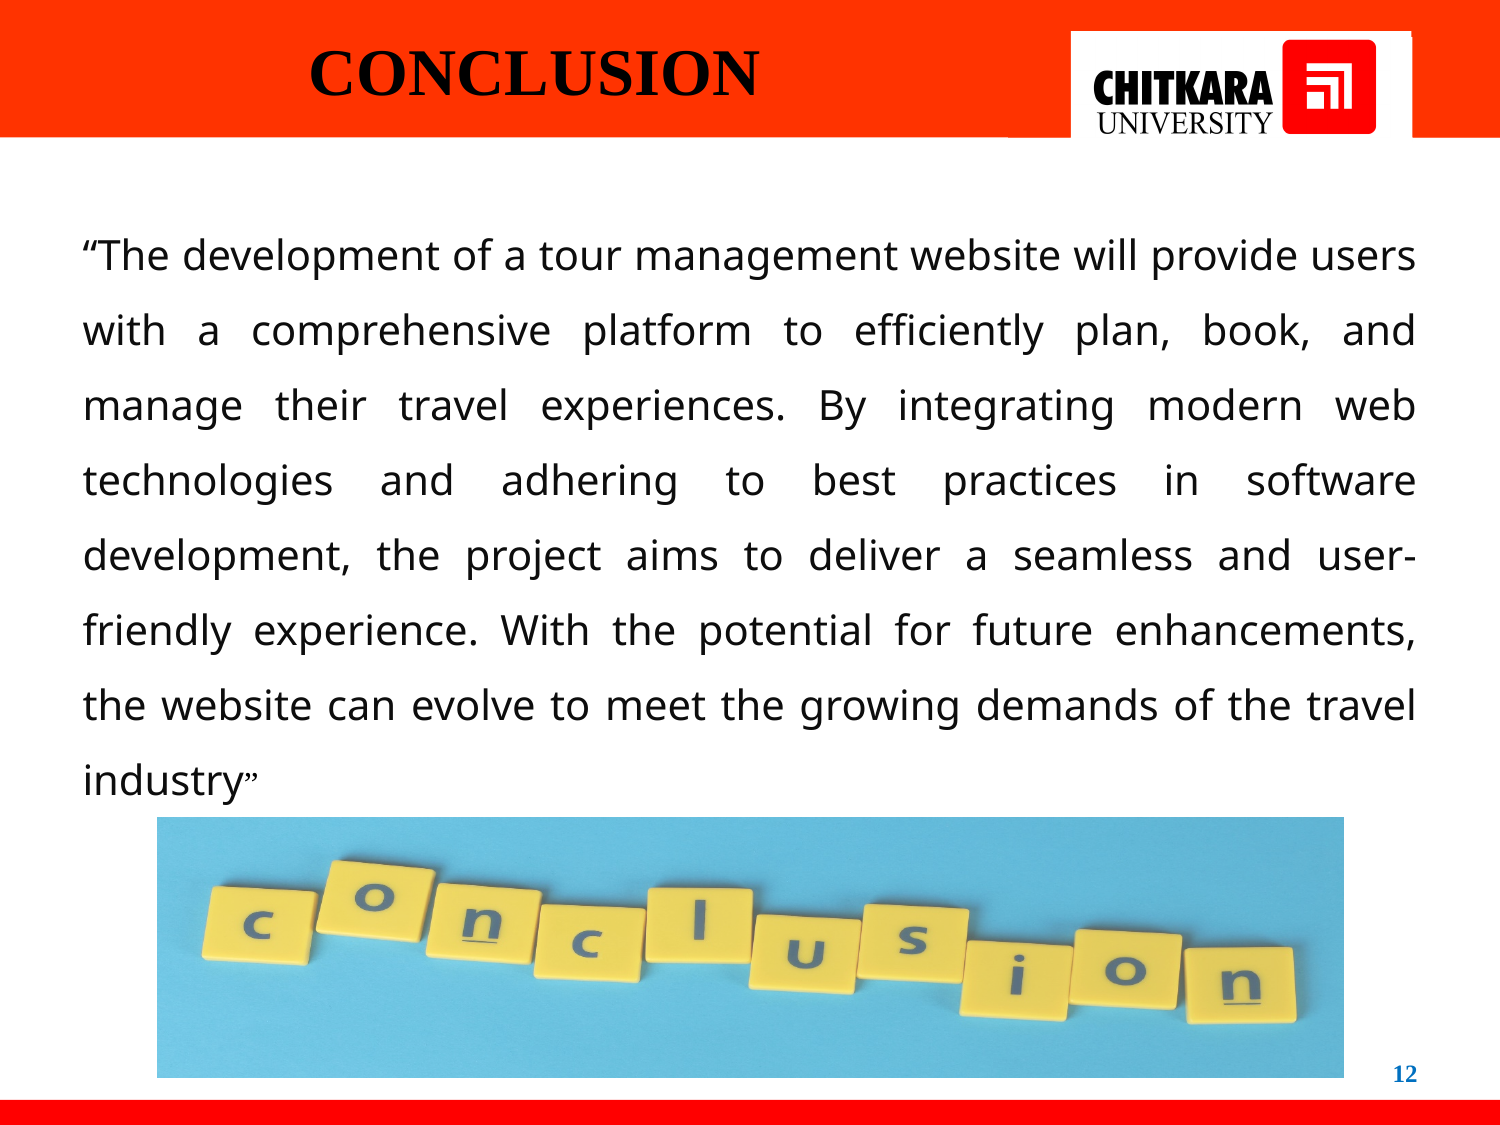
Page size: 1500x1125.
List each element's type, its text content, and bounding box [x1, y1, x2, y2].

list “The development of a tour management website will provide users with a comprehensive platform to efficiently plan, book, and manage their travel experiences. By integrating modern web technologies and adhering to best practices in software development, the project aims to deliver a seamless and user-friendly experience. With the potential for future enhancements, the website can evolve to meet the growing demands of the travel industry” [74, 195, 1426, 823]
slide_number 12 [1382, 1049, 1426, 1096]
picture [157, 816, 1344, 1078]
picture [1074, 37, 1391, 138]
title CONCLUSION [0, 0, 1070, 138]
